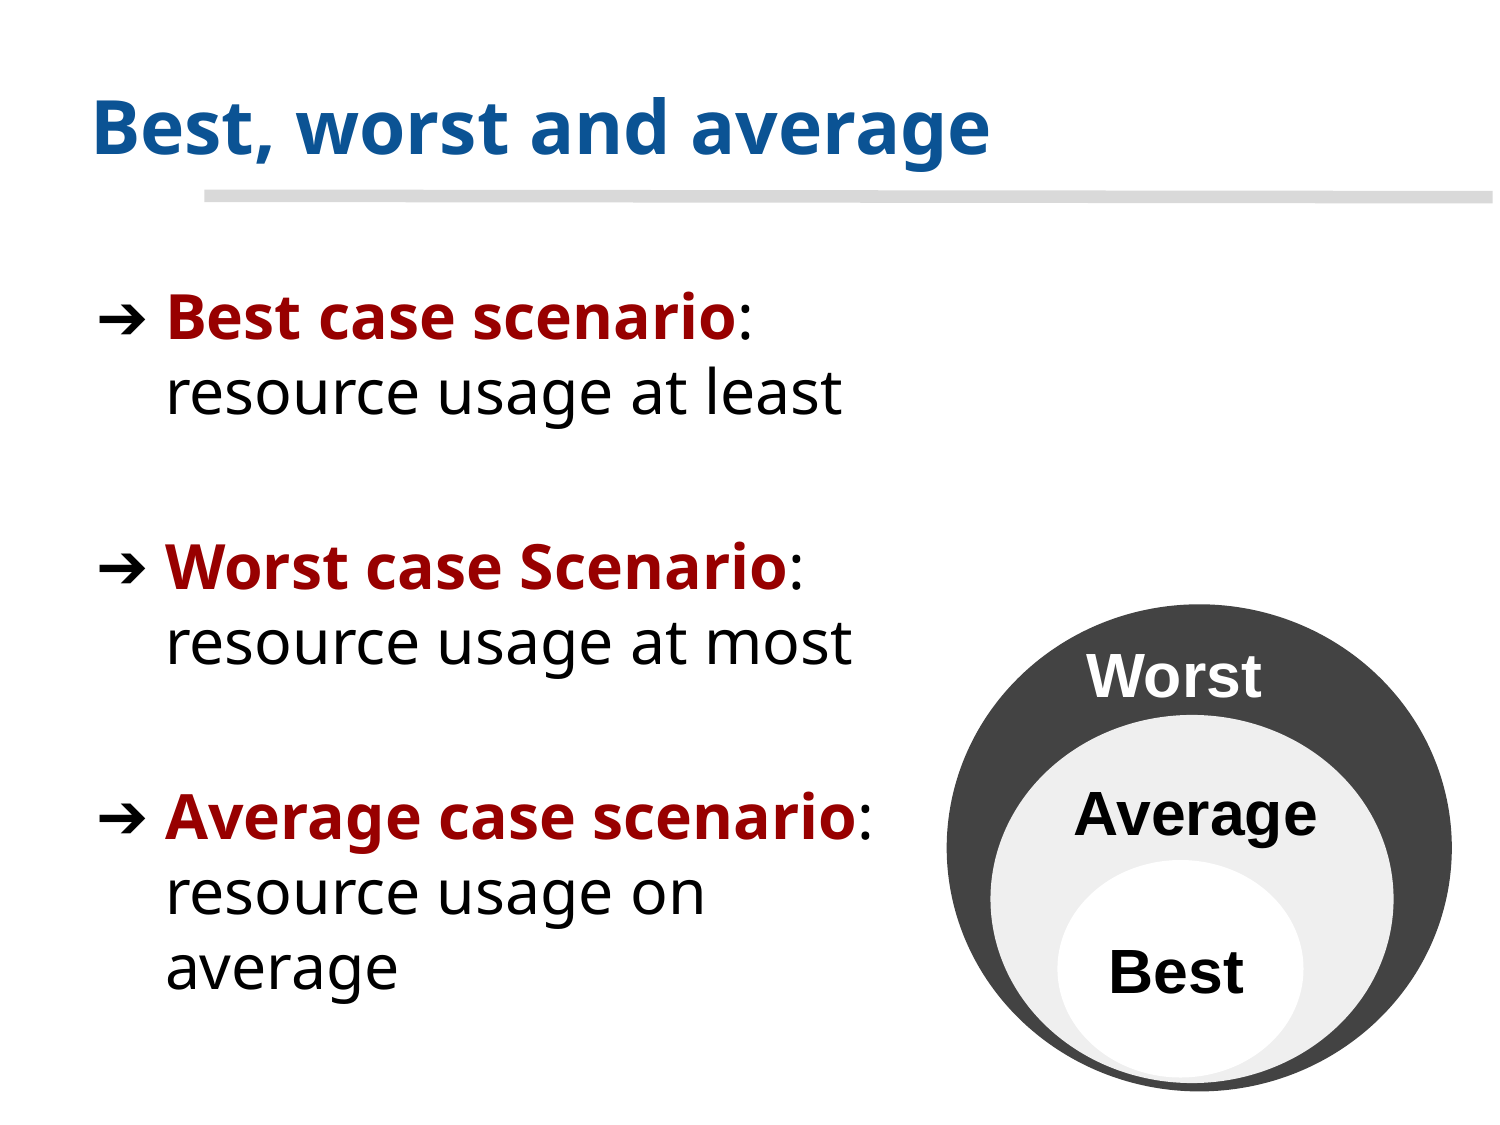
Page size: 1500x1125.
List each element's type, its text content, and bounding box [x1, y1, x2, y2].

text_box [1063, 714, 1321, 757]
text_box Worst [1071, 620, 1388, 683]
text_box Best [1057, 860, 1304, 1078]
title Best, worst and average [75, 45, 1425, 185]
text_box [1114, 605, 1284, 620]
text_box [948, 639, 1451, 1090]
text_box [990, 761, 1394, 1084]
text_box Average [1058, 757, 1376, 820]
list Best case scenario: resource usage at least Worst case Scenario: resource usage at most Average case scenario: resource usage on average [75, 262, 925, 1078]
